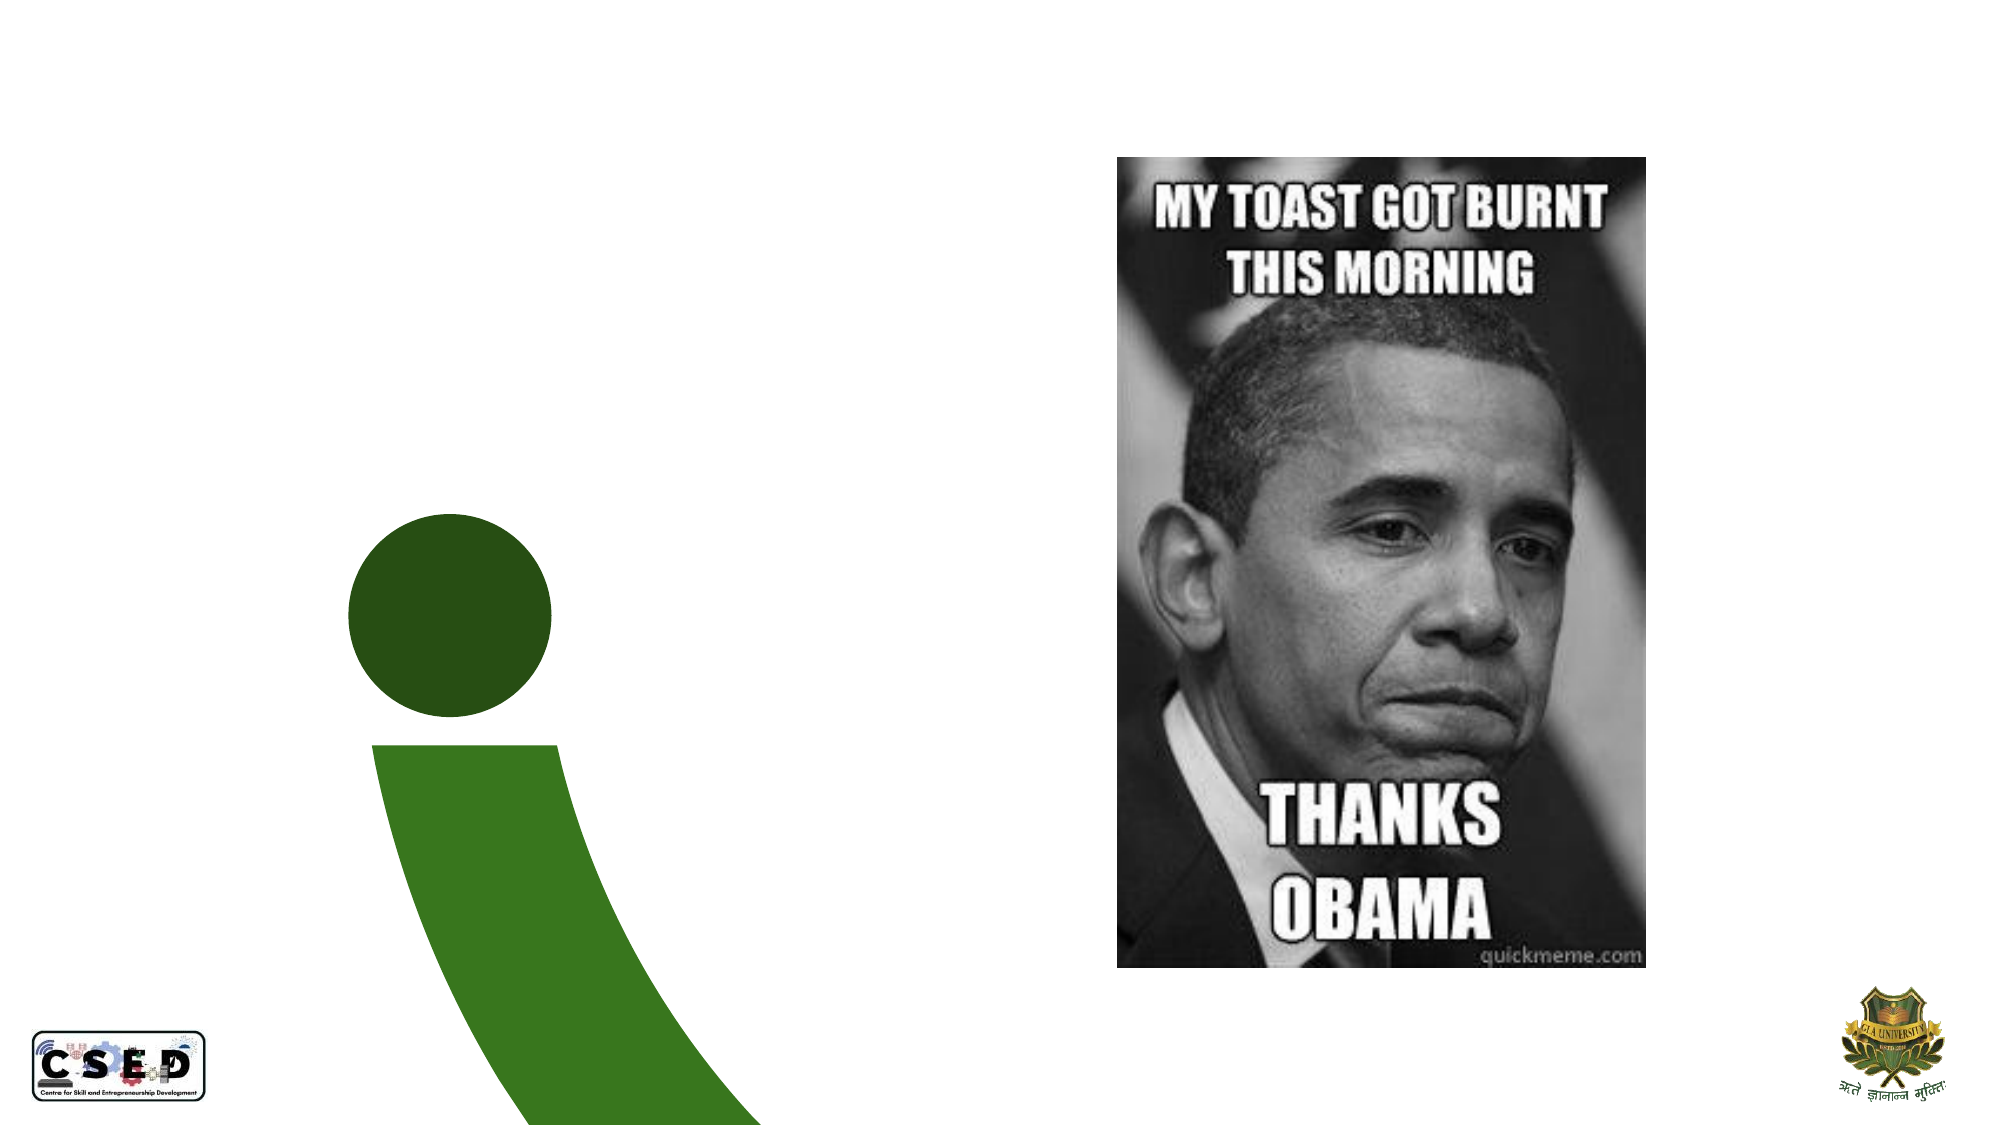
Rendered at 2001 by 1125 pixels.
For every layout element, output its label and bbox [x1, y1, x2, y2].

picture [1838, 986, 1946, 1102]
text_box [348, 514, 552, 718]
text_box [371, 745, 761, 1125]
picture [1116, 157, 1646, 968]
picture [30, 1029, 208, 1102]
